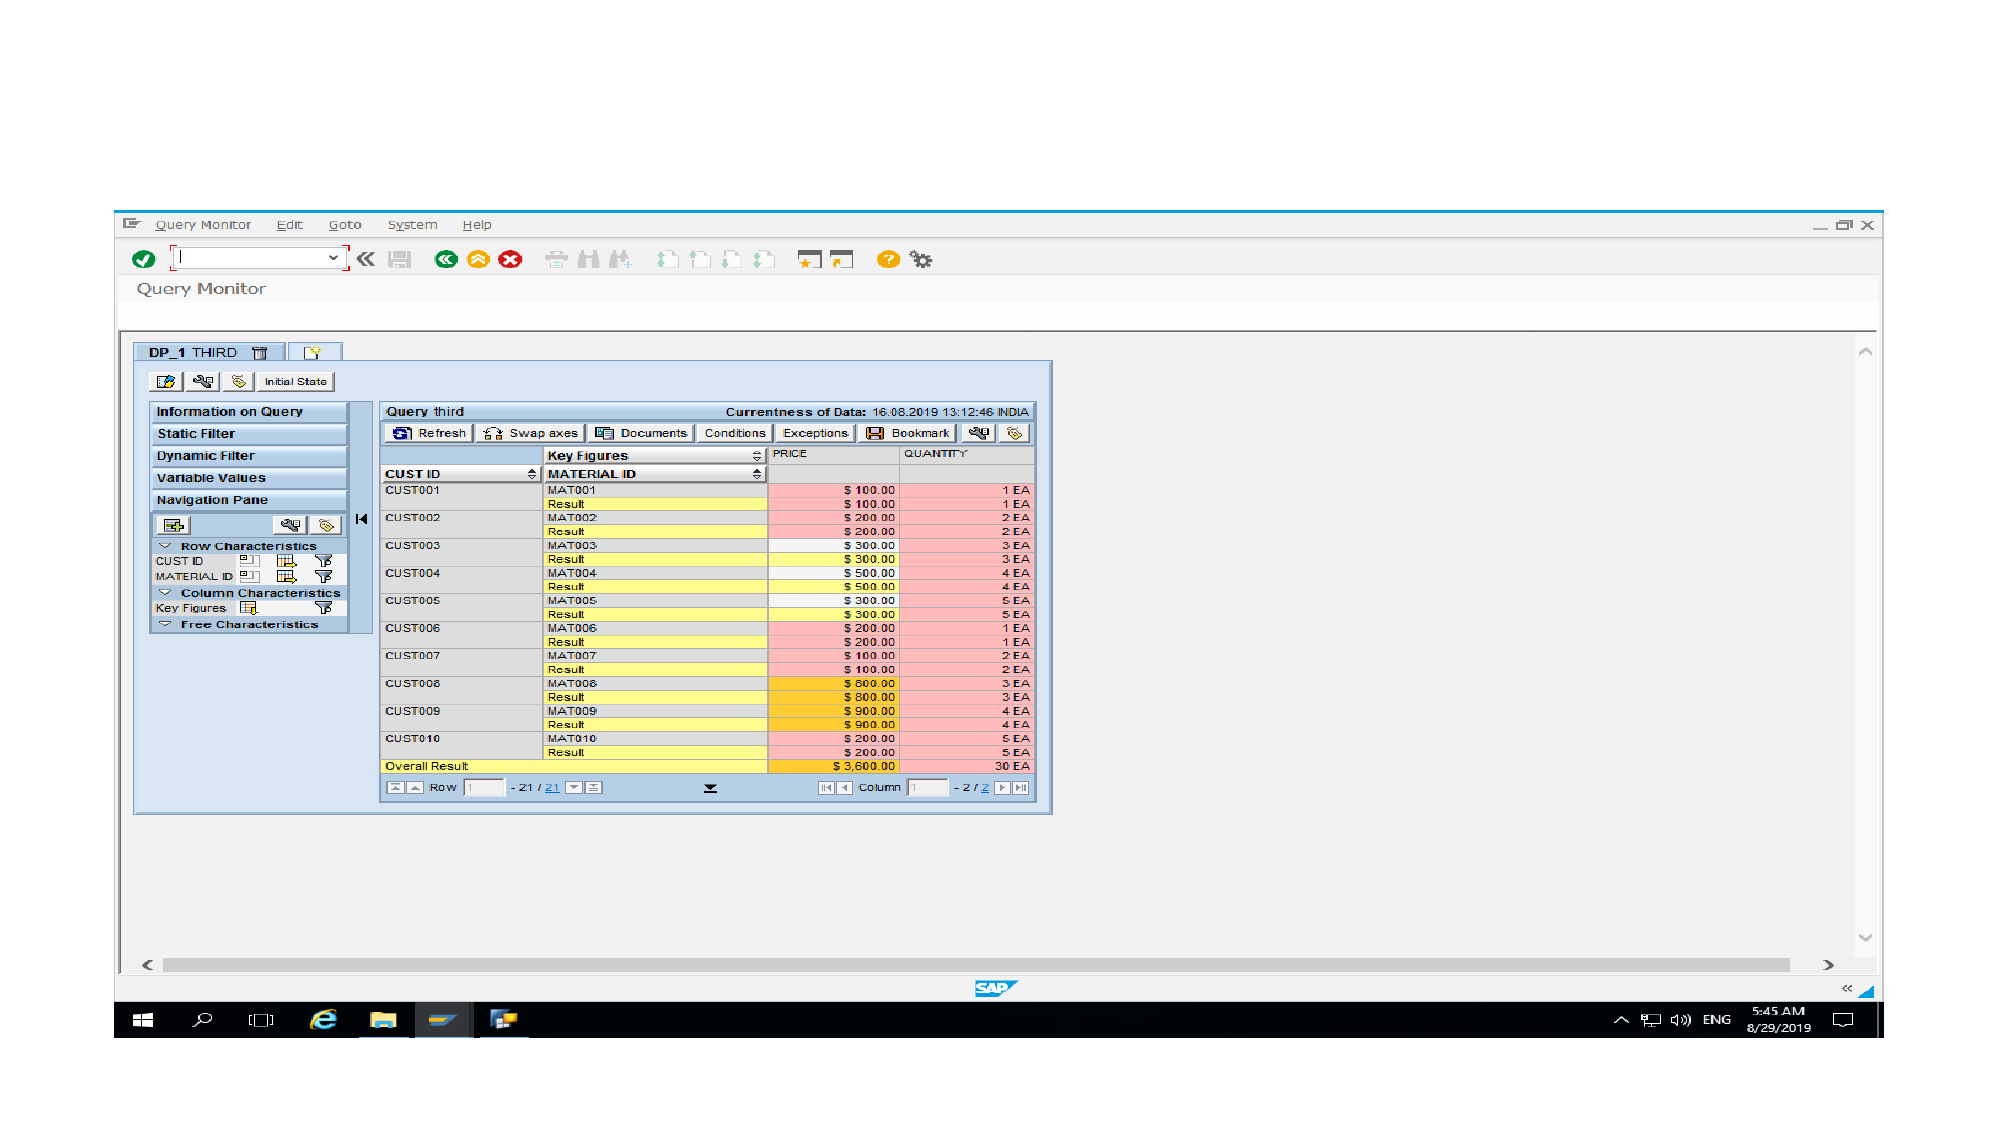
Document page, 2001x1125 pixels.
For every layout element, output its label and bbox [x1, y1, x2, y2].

list [114, 210, 1884, 1038]
